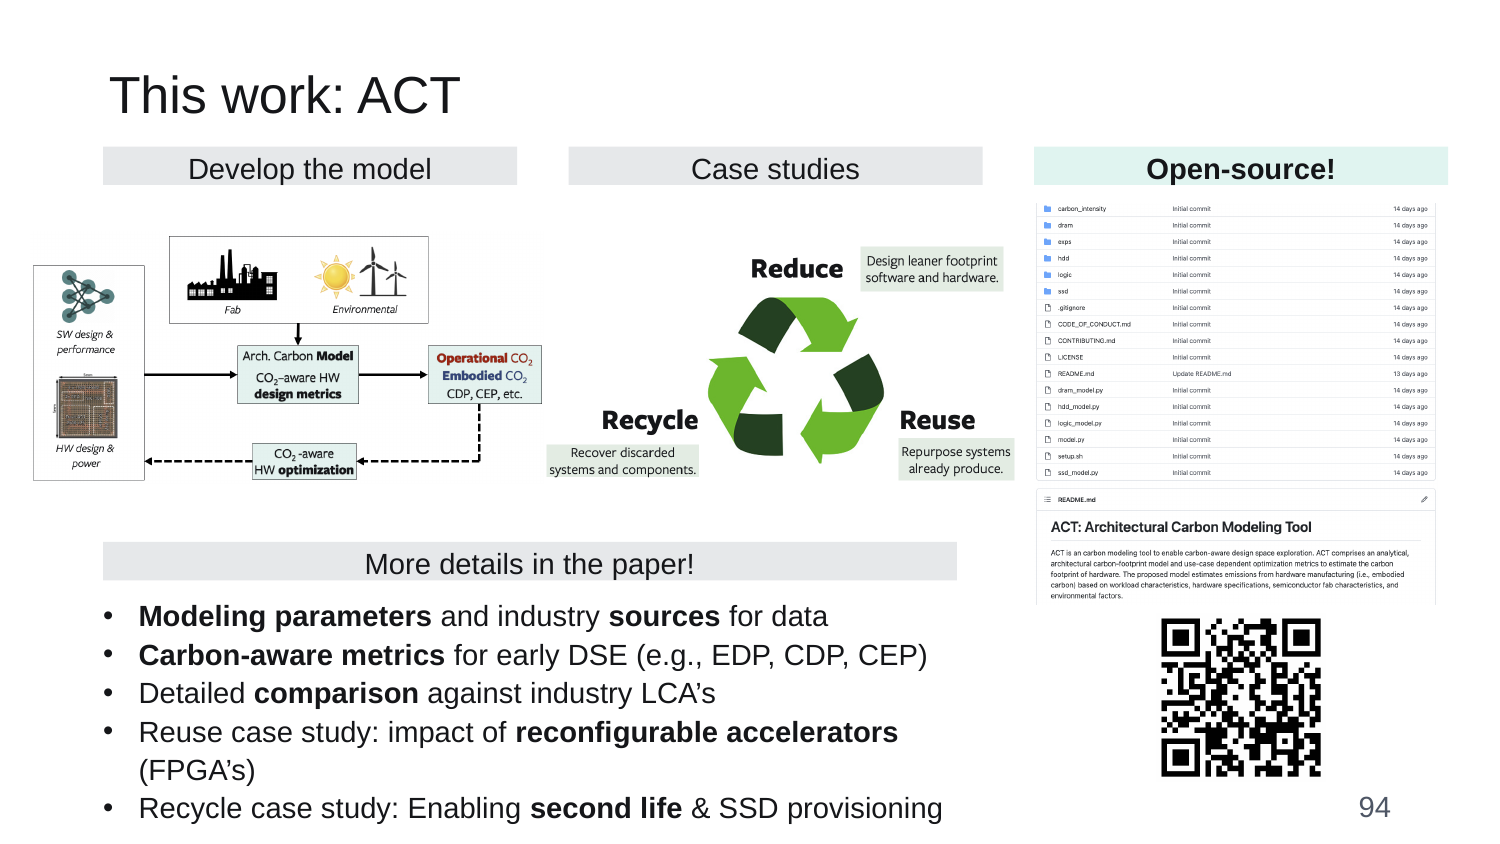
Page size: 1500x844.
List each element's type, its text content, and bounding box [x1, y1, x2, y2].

slide_number 94 [1059, 782, 1397, 827]
text_box Modeling parameters and industry sources for data Carbon-aware metrics for early DSE (e.g., EDP, CDP, CEP) Detailed comparison against industry LCA’s Reuse case study: impact of reconfigurable accelerators (FPGA’s) Recycle case study: Enabling second life & SSD provisioning [103, 594, 957, 825]
picture [1156, 612, 1326, 783]
text_box Develop the model [103, 146, 518, 185]
text_box Open-source! [1034, 146, 1449, 185]
text_box Case studies [568, 146, 983, 185]
text_box More details in the paper! [103, 541, 957, 581]
title This work: ACT [103, 58, 1397, 135]
picture [30, 203, 1438, 605]
